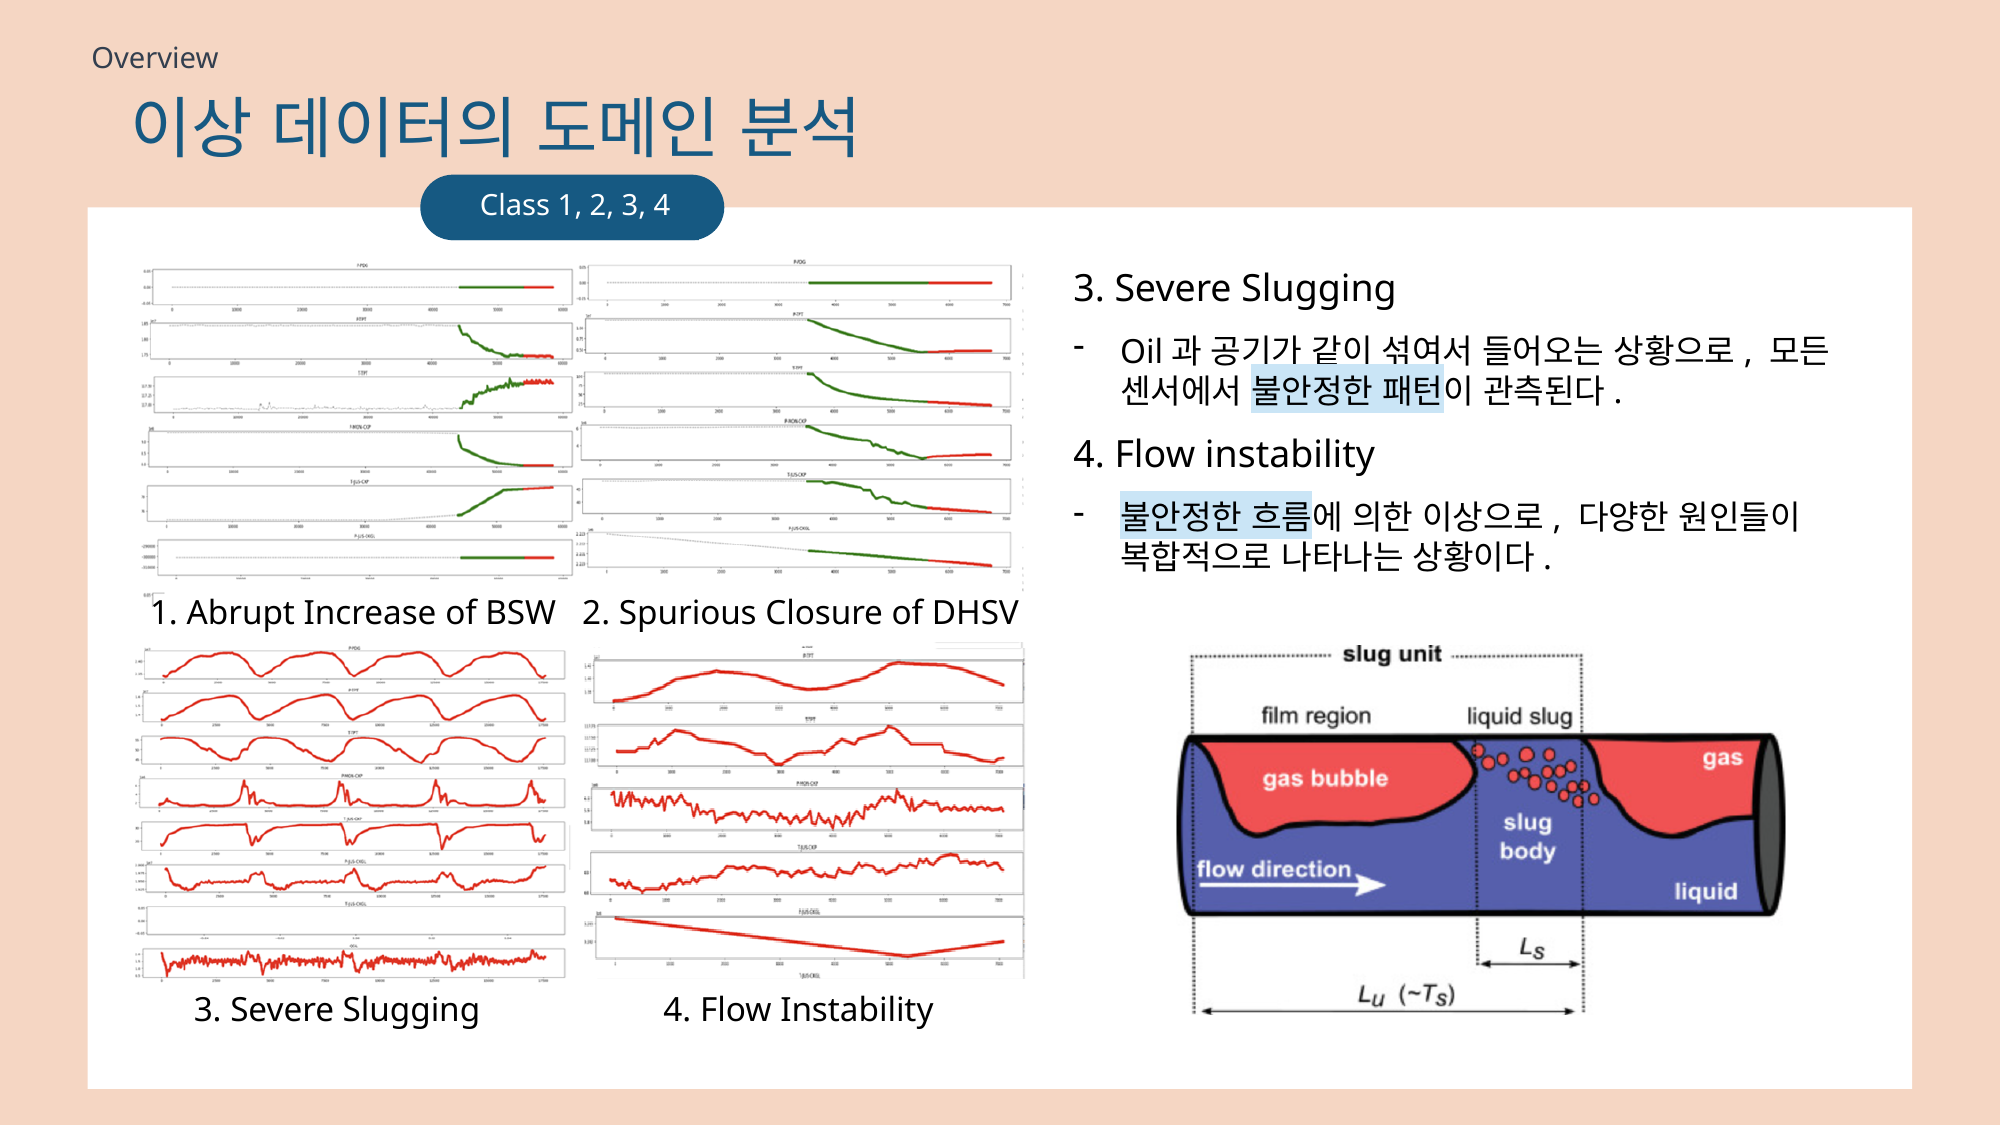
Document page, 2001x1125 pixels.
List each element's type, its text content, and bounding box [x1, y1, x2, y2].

picture [1169, 633, 1797, 1031]
text_box Overview [76, 35, 449, 86]
title 이상 데이터의 도메인 분석 [115, 55, 1863, 208]
text_box [87, 206, 1913, 1090]
text_box 1. Abrupt Increase of BSW 2. Spurious Closure of DHSV 3. Severe Slugging 4. Flow Instability [134, 588, 1217, 1066]
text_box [420, 174, 725, 241]
text_box 3. Severe Slugging Oil과 공기가 같이 섞여서 들어오는 상황으로, 모든 센서에서 불안정한 패턴이 관측된다. 4. Flow instability 불안정한 흐름에 의한 이상으로, 다양한 원인들이 복합적으로 나타나는 상황이다. [1058, 256, 1863, 711]
picture [128, 642, 1027, 993]
picture [134, 256, 1024, 607]
text_box [0, 0, 2000, 1125]
